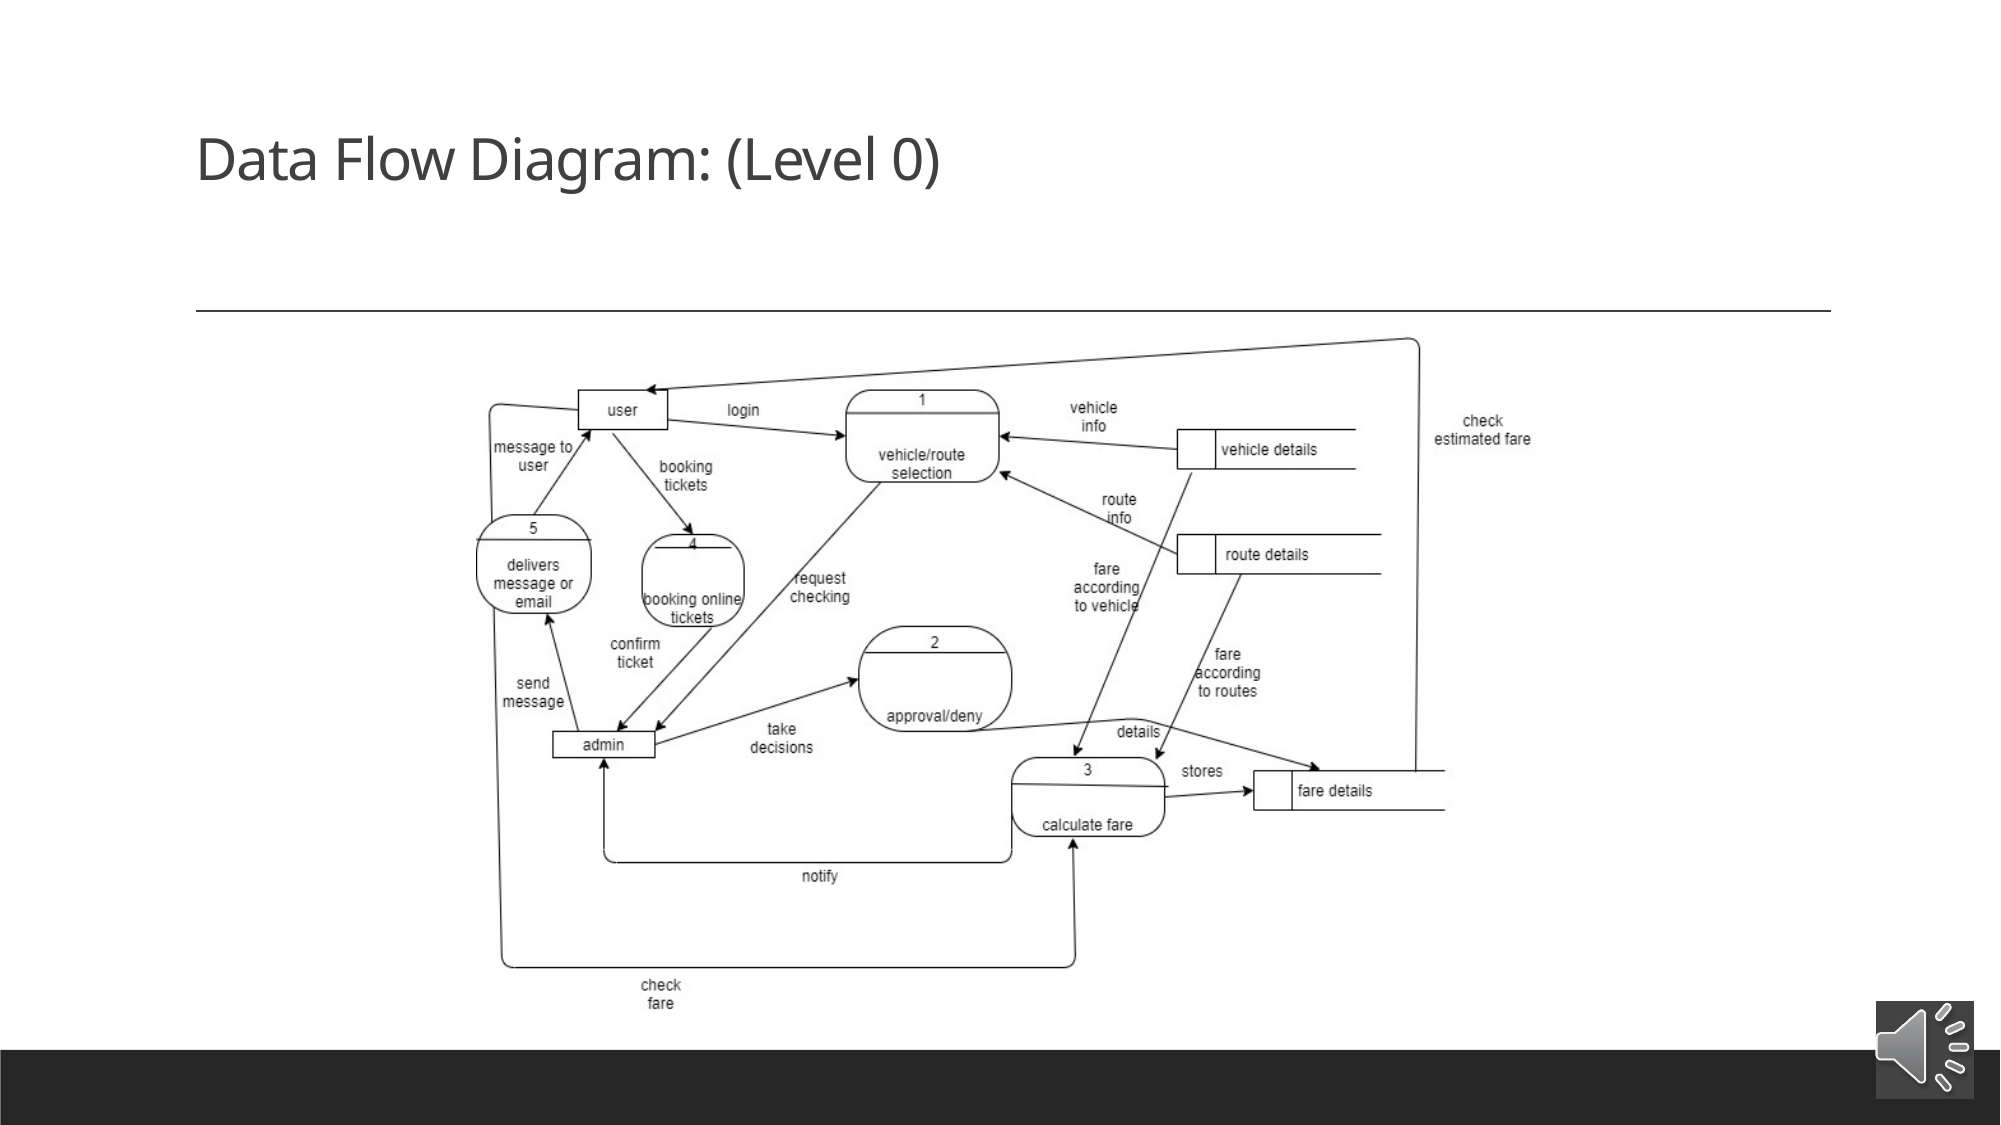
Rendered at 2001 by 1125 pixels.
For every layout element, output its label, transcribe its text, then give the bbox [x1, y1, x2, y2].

picture [1874, 999, 1976, 1101]
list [475, 328, 1535, 1014]
title Data Flow Diagram: (Level 0) [180, 47, 1830, 201]
